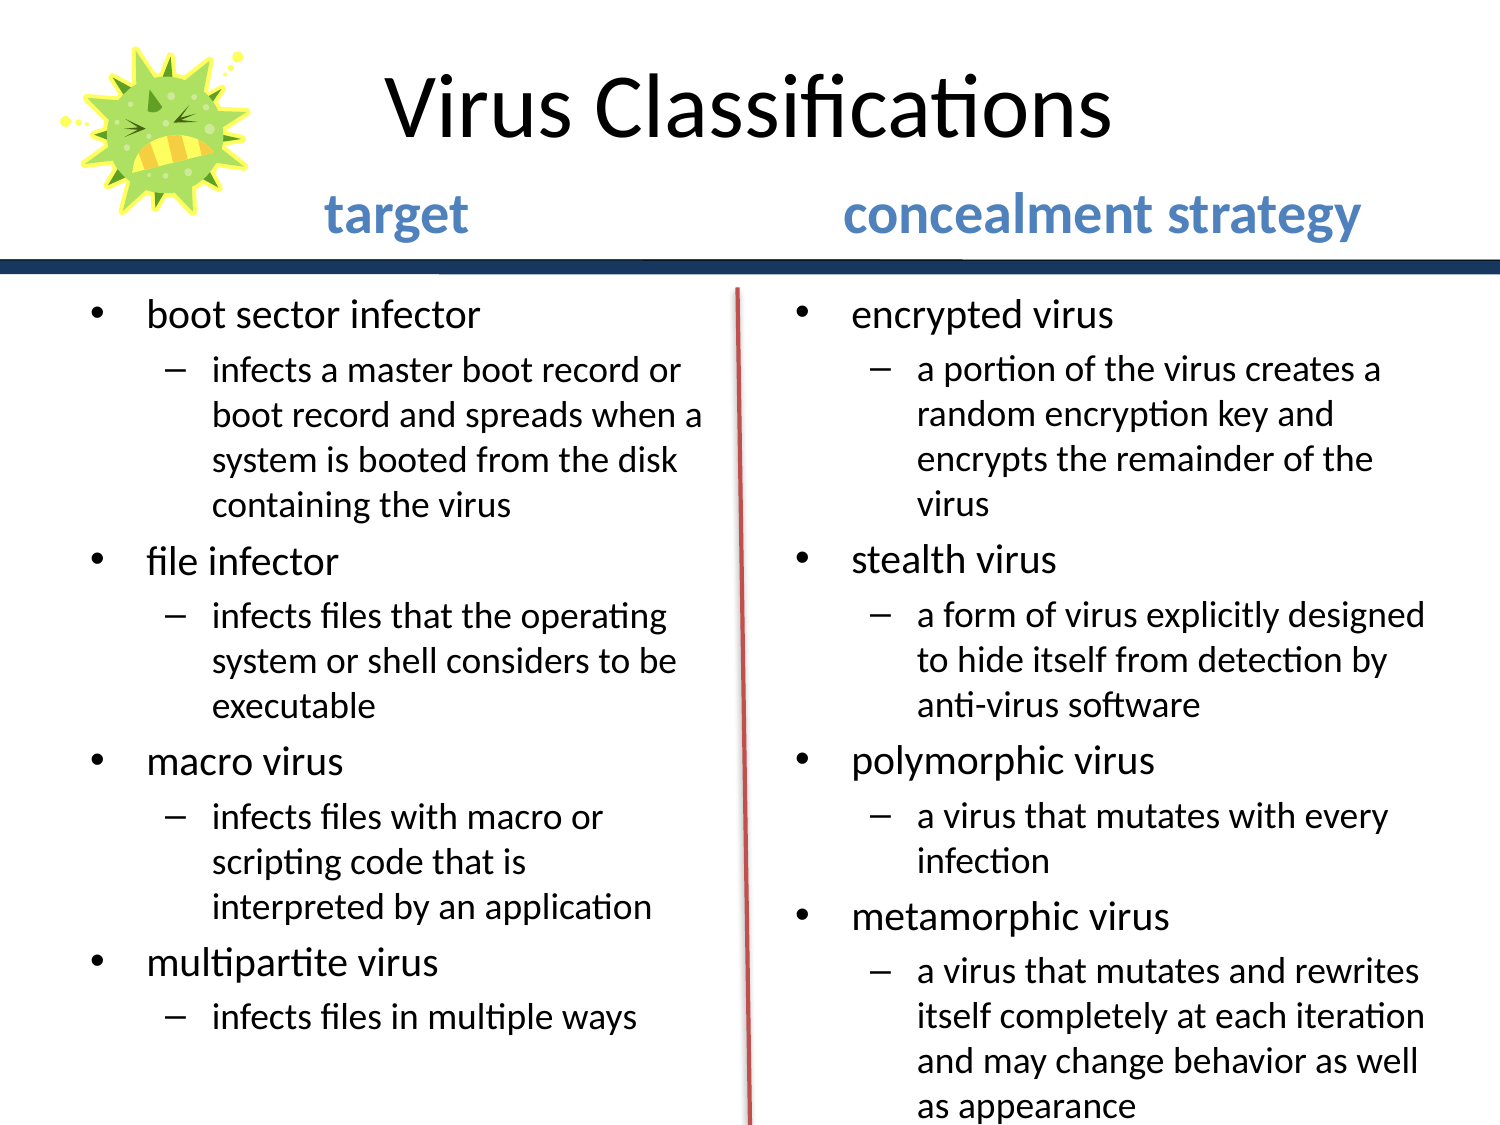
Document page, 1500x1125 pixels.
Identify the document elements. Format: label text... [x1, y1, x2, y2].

picture [63, 41, 259, 222]
list encrypted virus a portion of the virus creates a random encryption key and encrypts the remainder of the virus stealth virus a form of virus explicitly designed to hide itself from detection by anti-virus software polymorphic virus a virus that mutates with every infection metamorphic virus a virus that mutates and rewrites itself completely at each iteration and may change behavior as well as appearance [780, 278, 1471, 857]
list concealment strategy [780, 149, 1425, 272]
list boot sector infector infects a master boot record or boot record and spreads when a system is booted from the disk containing the virus file infector infects files that the operating system or shell considers to be executable macro virus infects files with macro or scripting code that is interpreted by an application multipartite virus infects files in multiple ways [75, 279, 720, 858]
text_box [324, 699, 1163, 713]
list target [75, 149, 720, 272]
title Virus Classifications [75, 7, 1425, 195]
